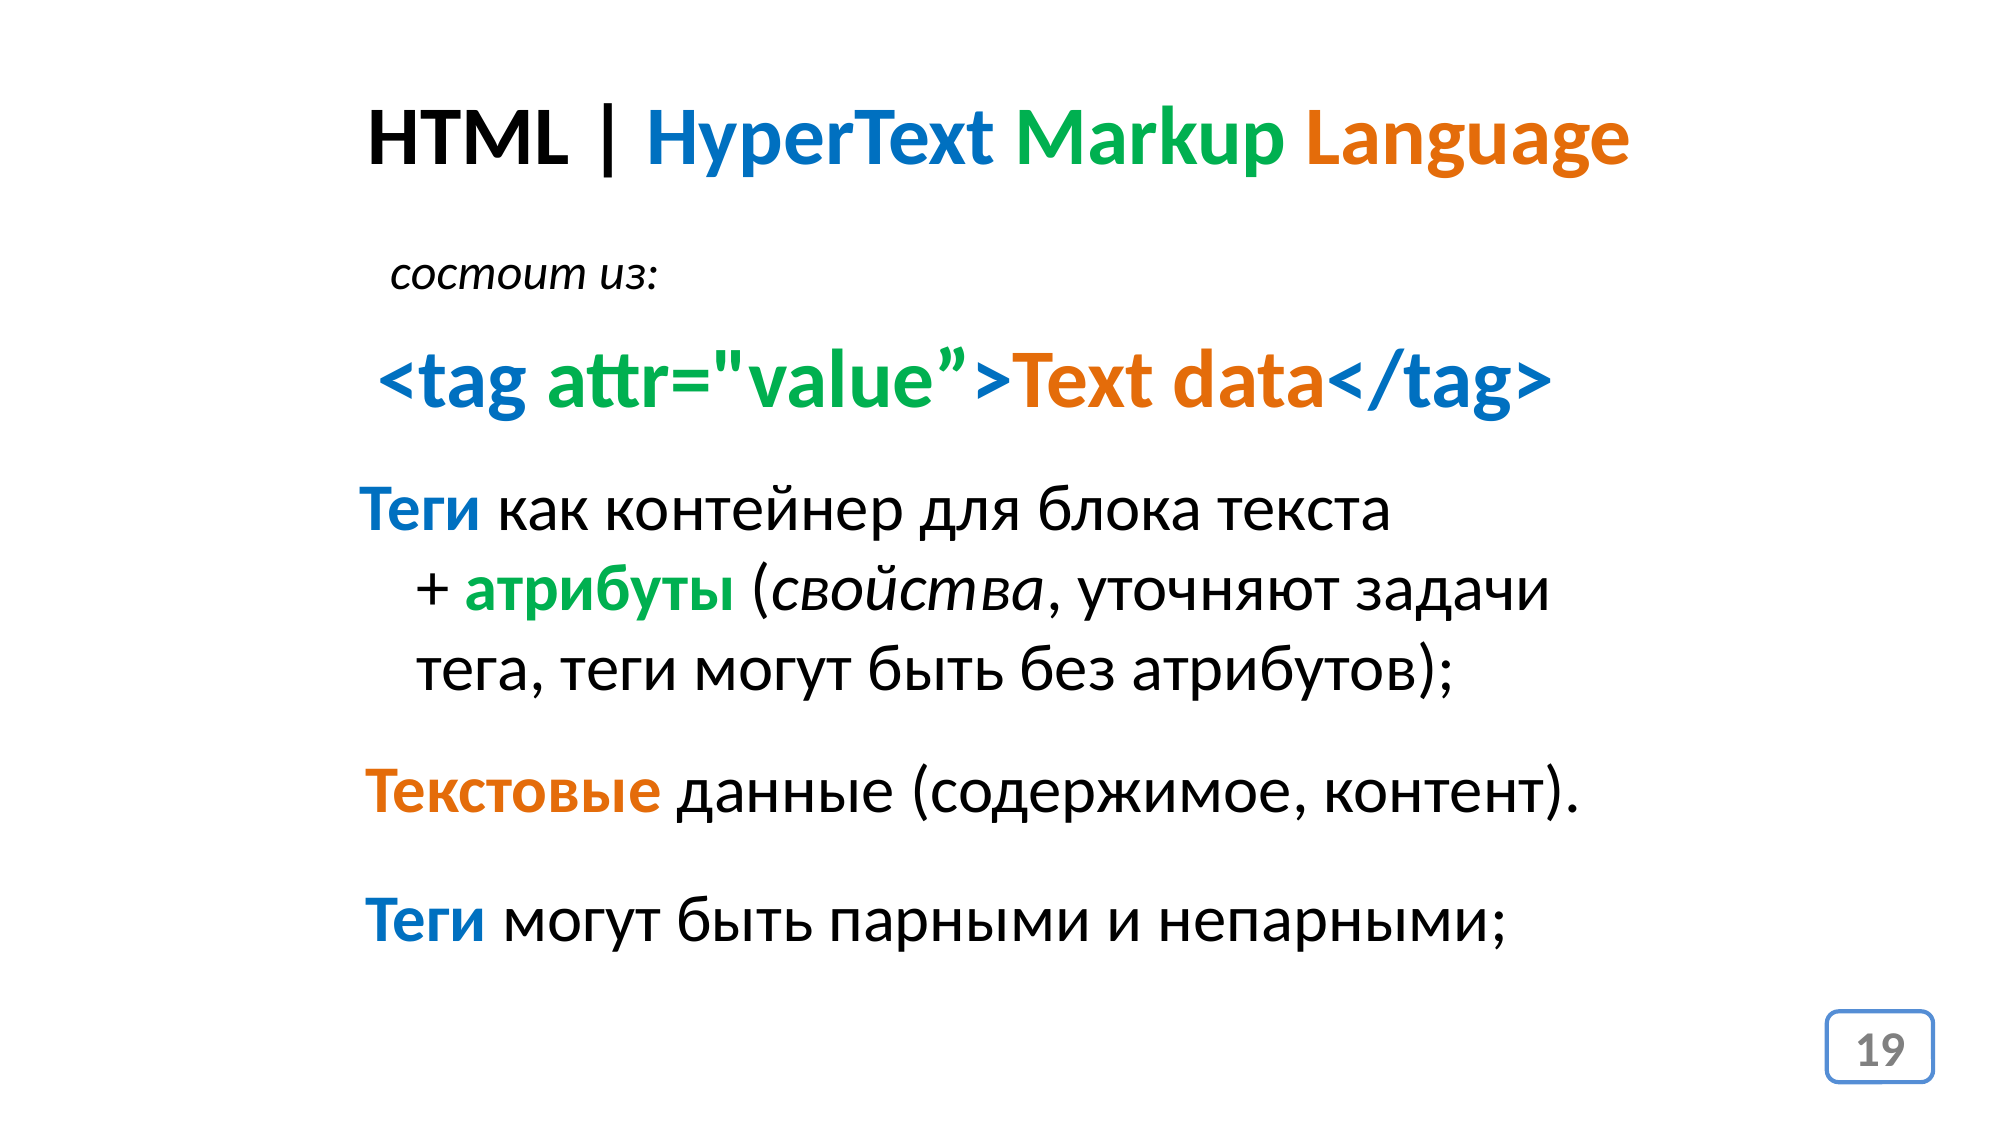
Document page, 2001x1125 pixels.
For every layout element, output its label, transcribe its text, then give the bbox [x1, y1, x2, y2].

text_box <tag attr="value”>Text data</tag> [362, 316, 1570, 432]
text_box Теги как контейнер для блока текста + атрибуты (свойства, уточняют задачи тега, теги могут быть без атрибутов); [345, 456, 1638, 711]
text_box HTML | HyperText Markup Language [249, 73, 1750, 189]
text_box 19 [1824, 1009, 1936, 1085]
text_box Текстовые данные (содержимое, контент). [350, 738, 1626, 833]
text_box Теги могут быть парными и непарными; [350, 867, 1643, 963]
text_box состоит из: [375, 231, 675, 307]
